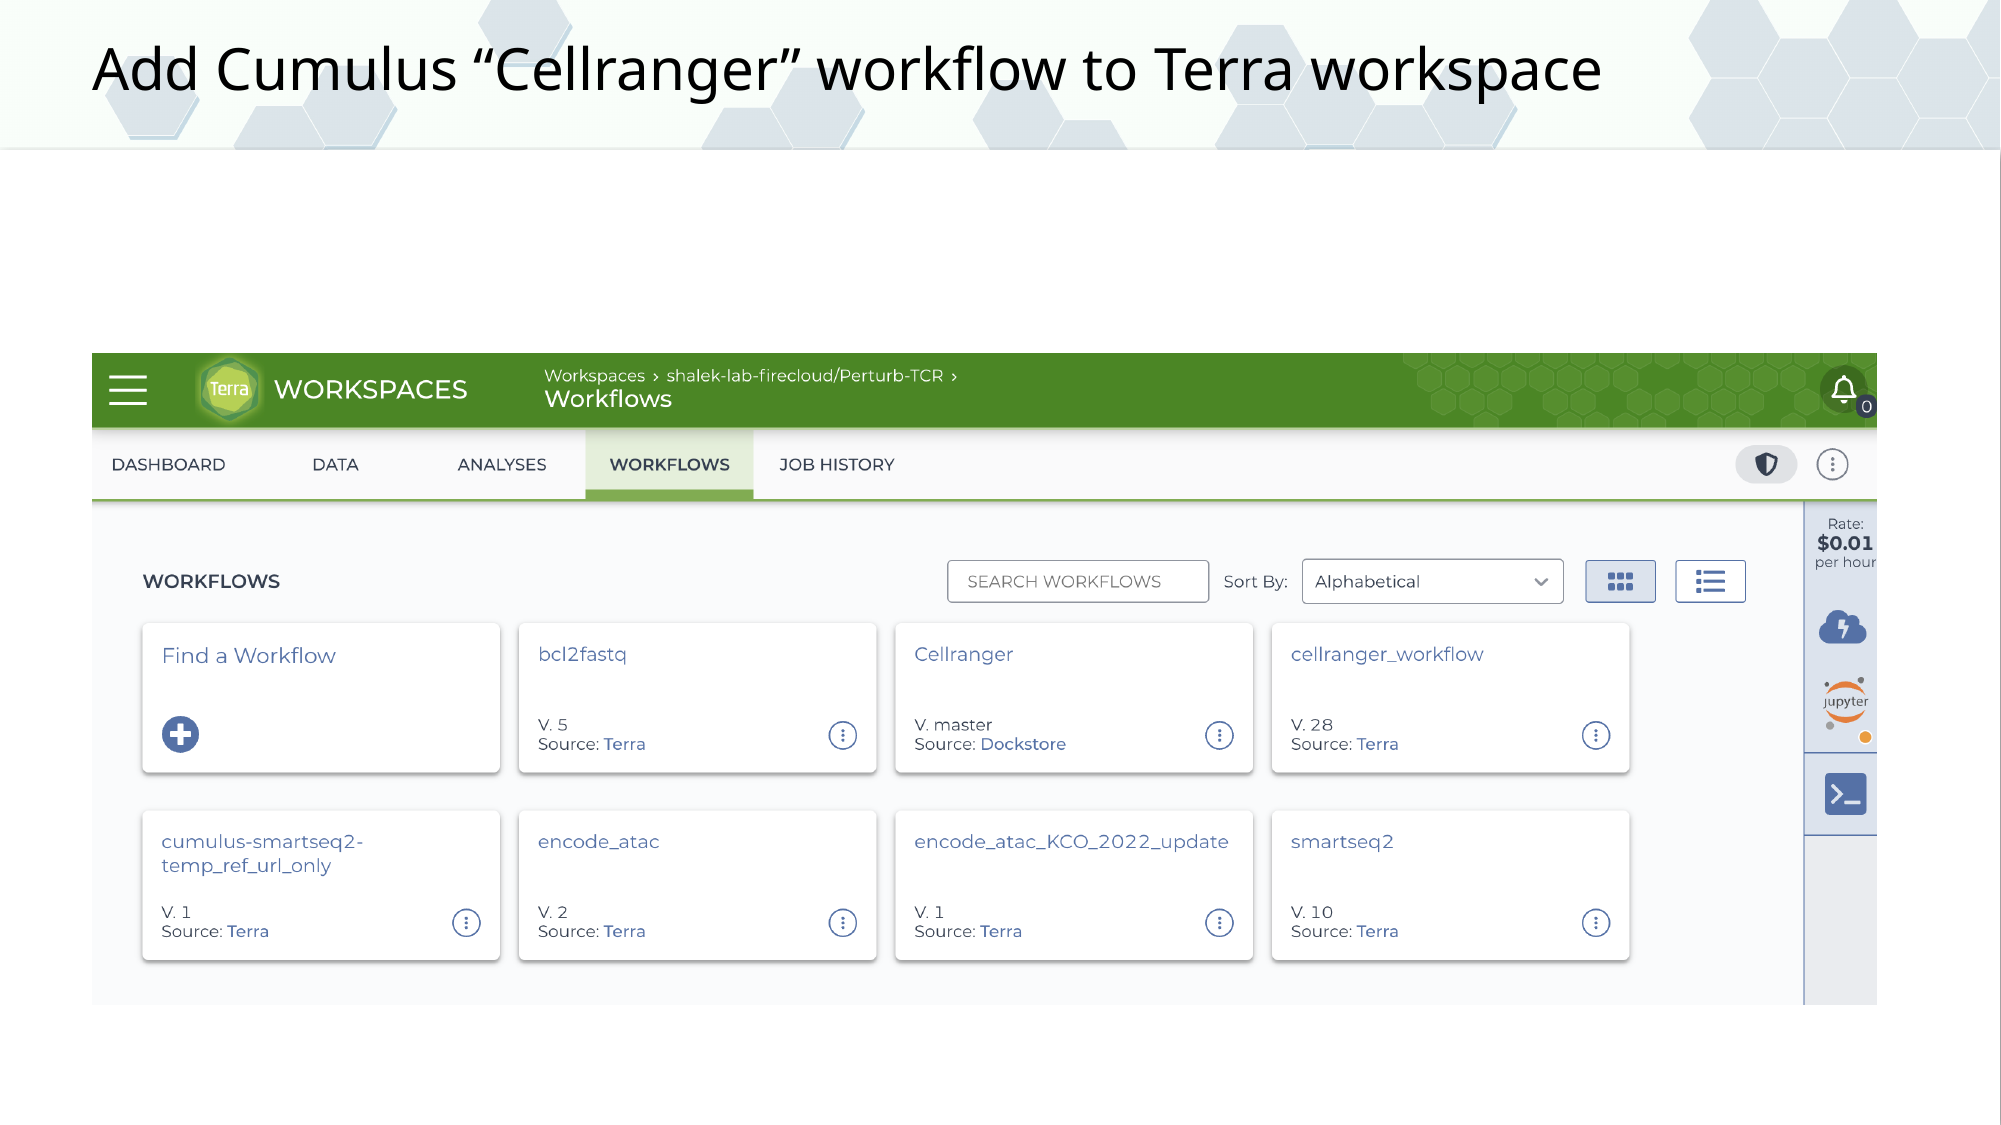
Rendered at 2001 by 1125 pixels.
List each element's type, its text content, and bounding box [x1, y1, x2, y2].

title Add Cumulus “Cellranger” workflow to Terra workspace [92, 31, 1908, 174]
picture [0, 0, 2000, 149]
picture [91, 353, 1877, 1005]
